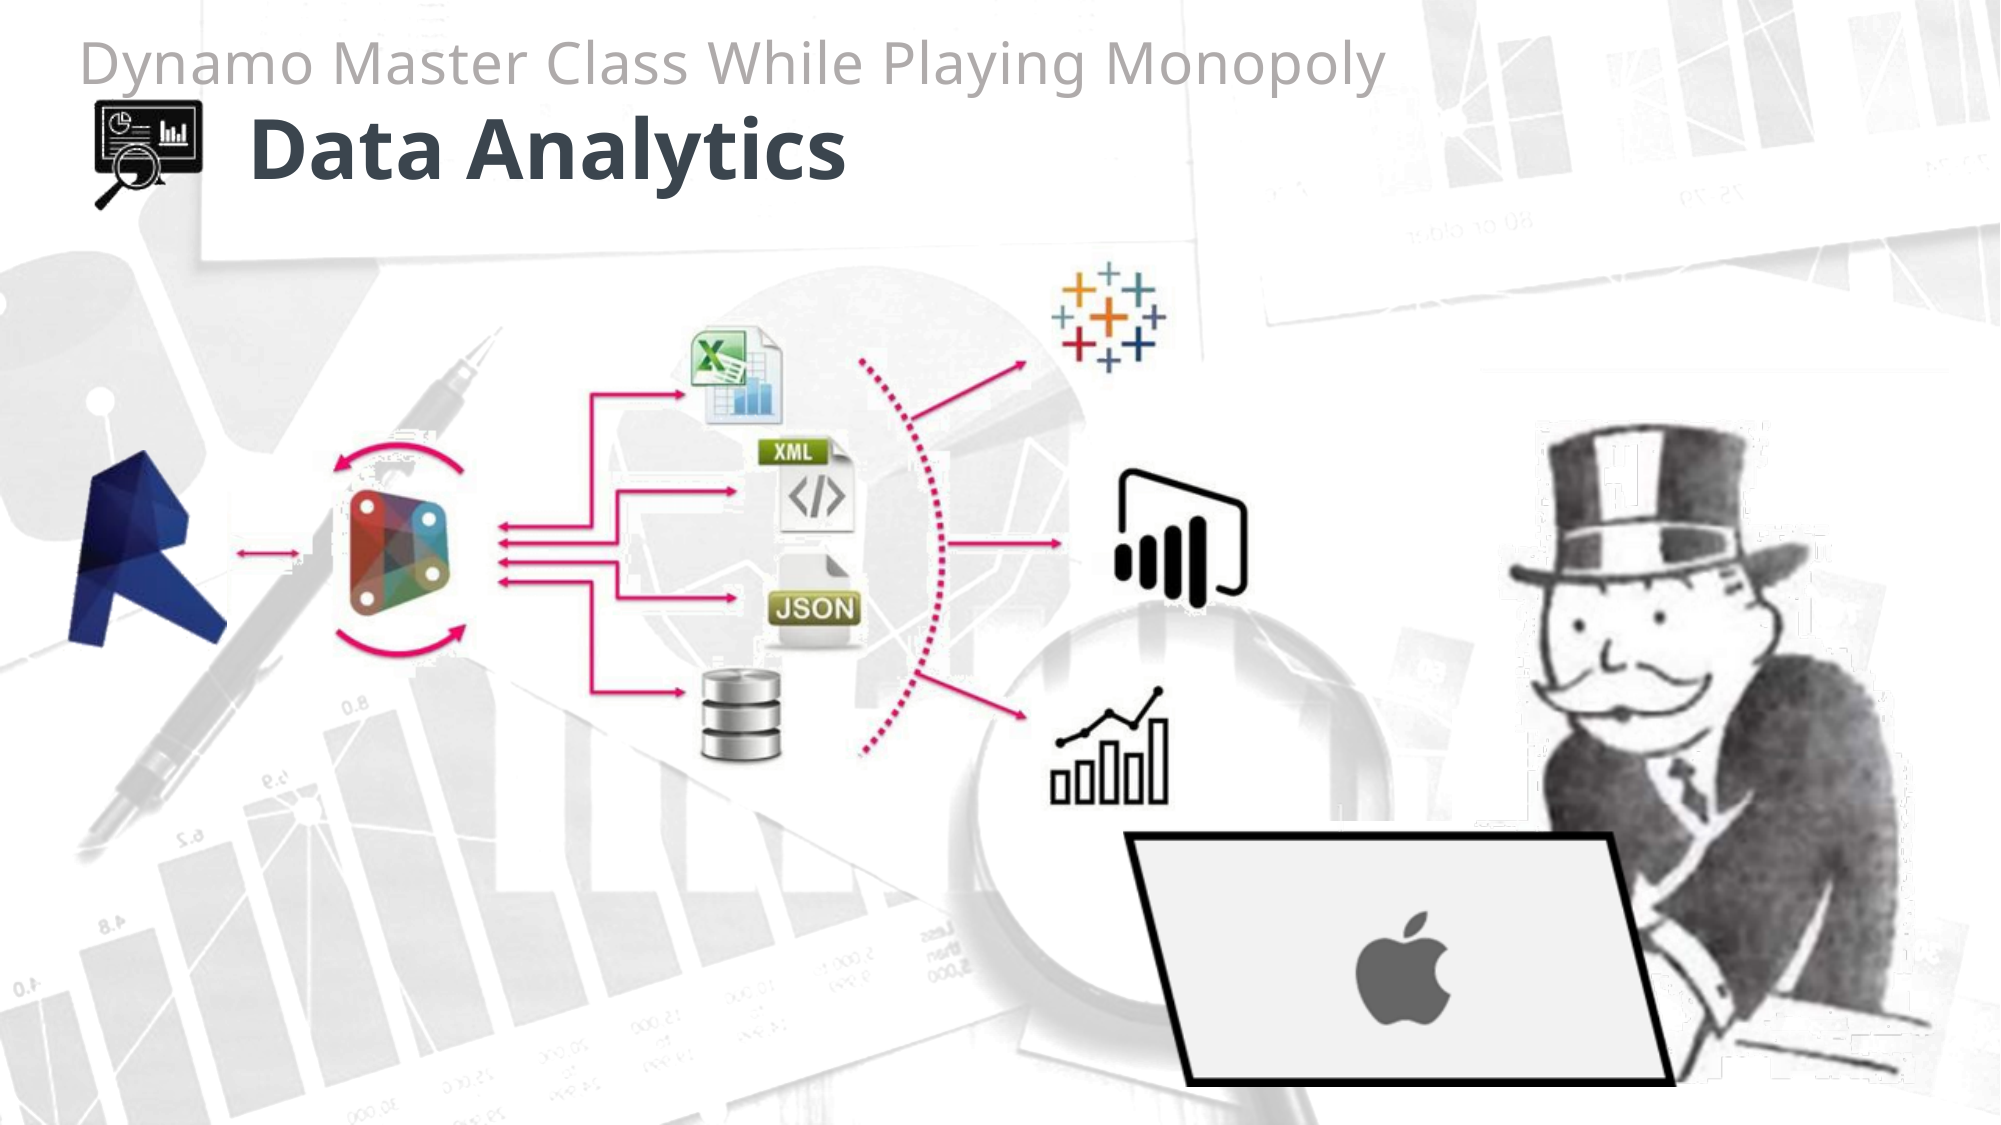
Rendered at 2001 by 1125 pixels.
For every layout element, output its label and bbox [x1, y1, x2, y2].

picture [0, 0, 2000, 1125]
text_box [57, 243, 1255, 819]
